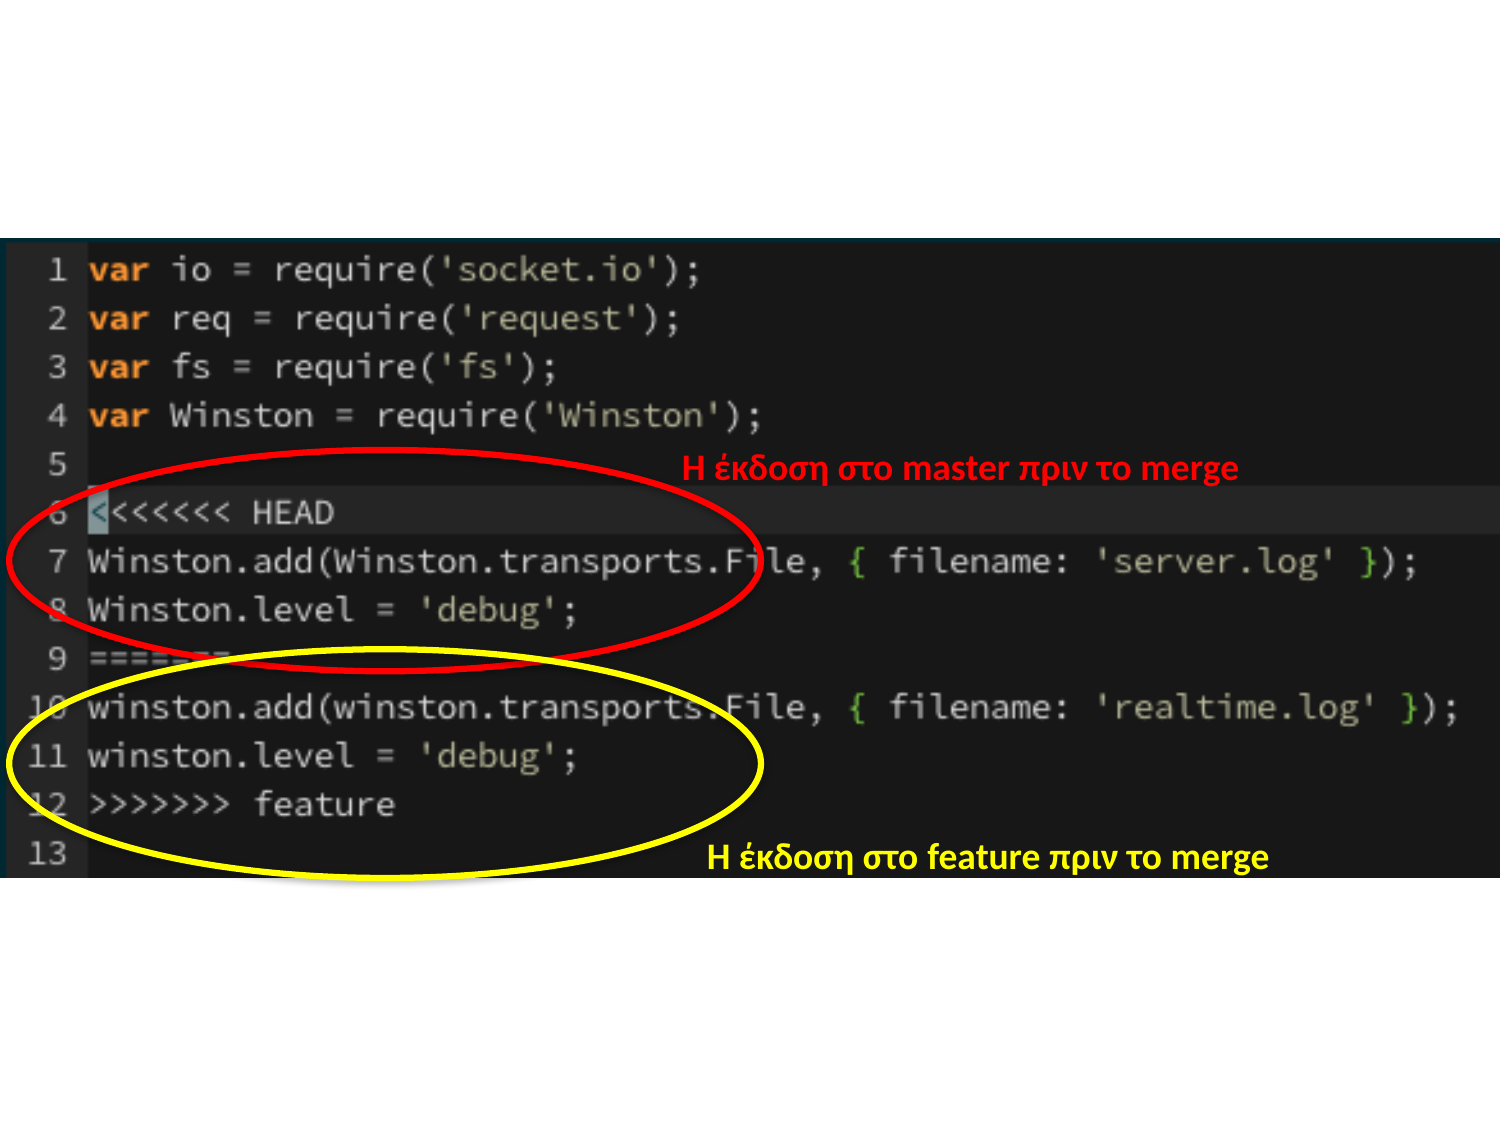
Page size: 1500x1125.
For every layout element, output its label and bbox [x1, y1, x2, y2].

picture [0, 242, 1500, 879]
